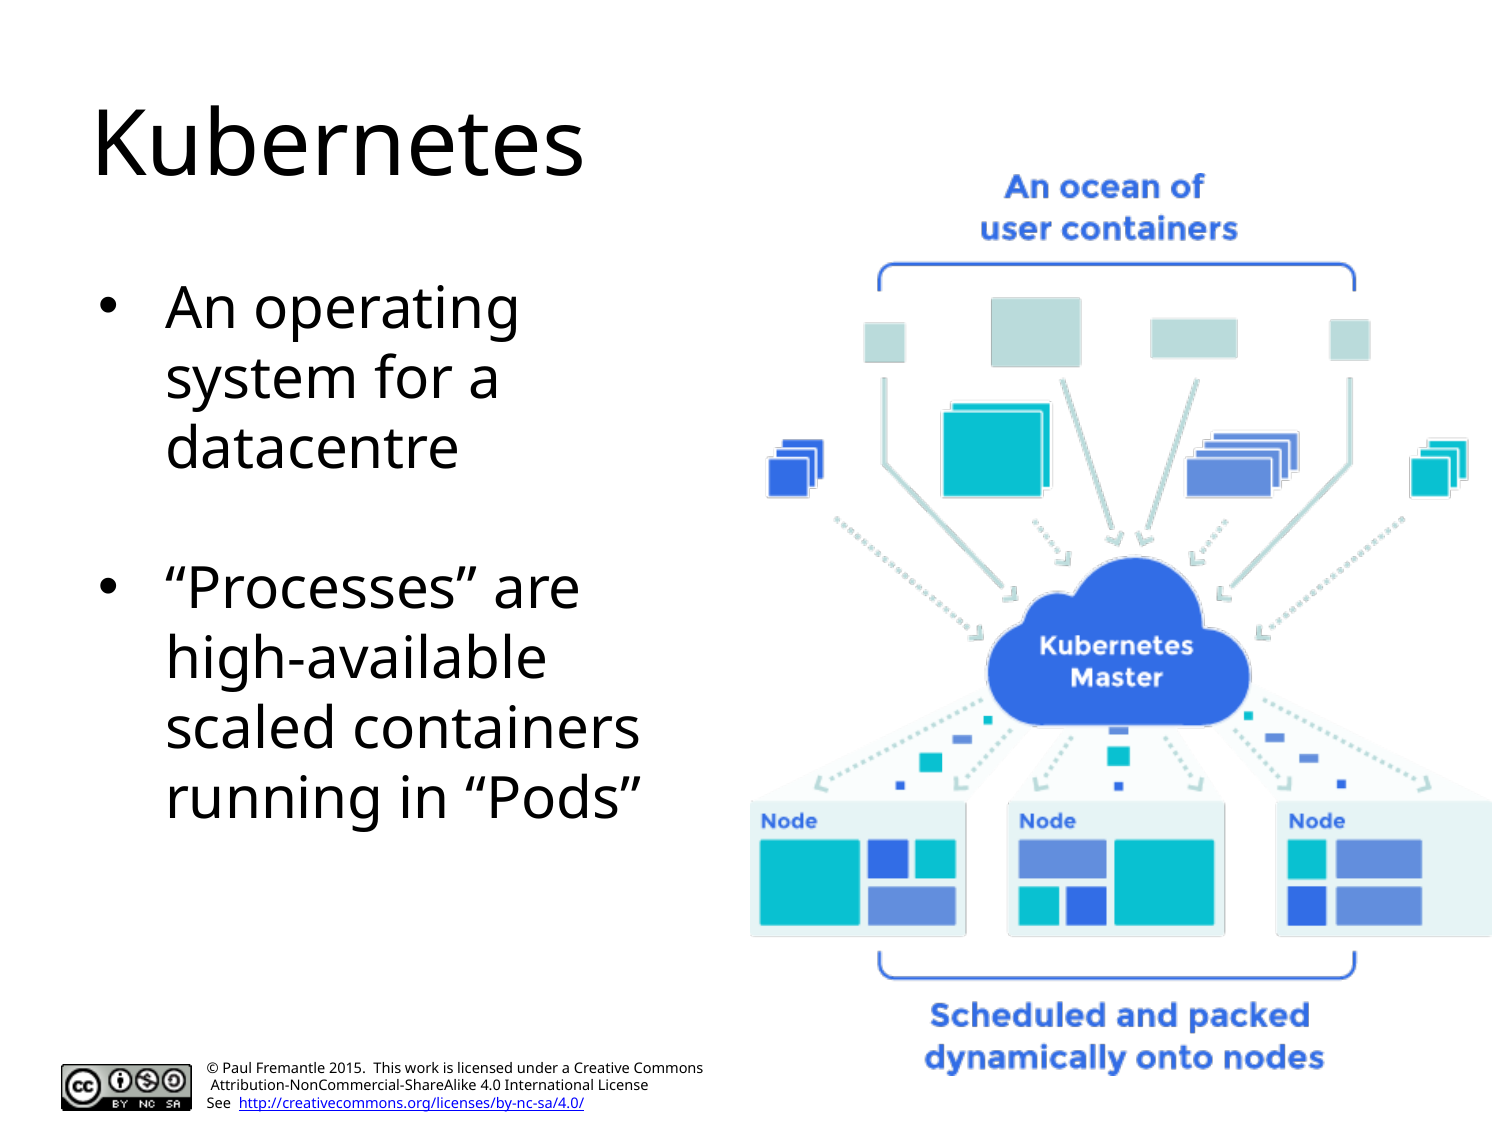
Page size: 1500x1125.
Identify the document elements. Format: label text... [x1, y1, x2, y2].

list An operating system for a datacentre “Processes” are high-available scaled containers running in “Pods” [75, 262, 738, 1005]
title Kubernetes [75, 45, 1425, 233]
picture [61, 1064, 192, 1111]
picture [749, 173, 1492, 1077]
